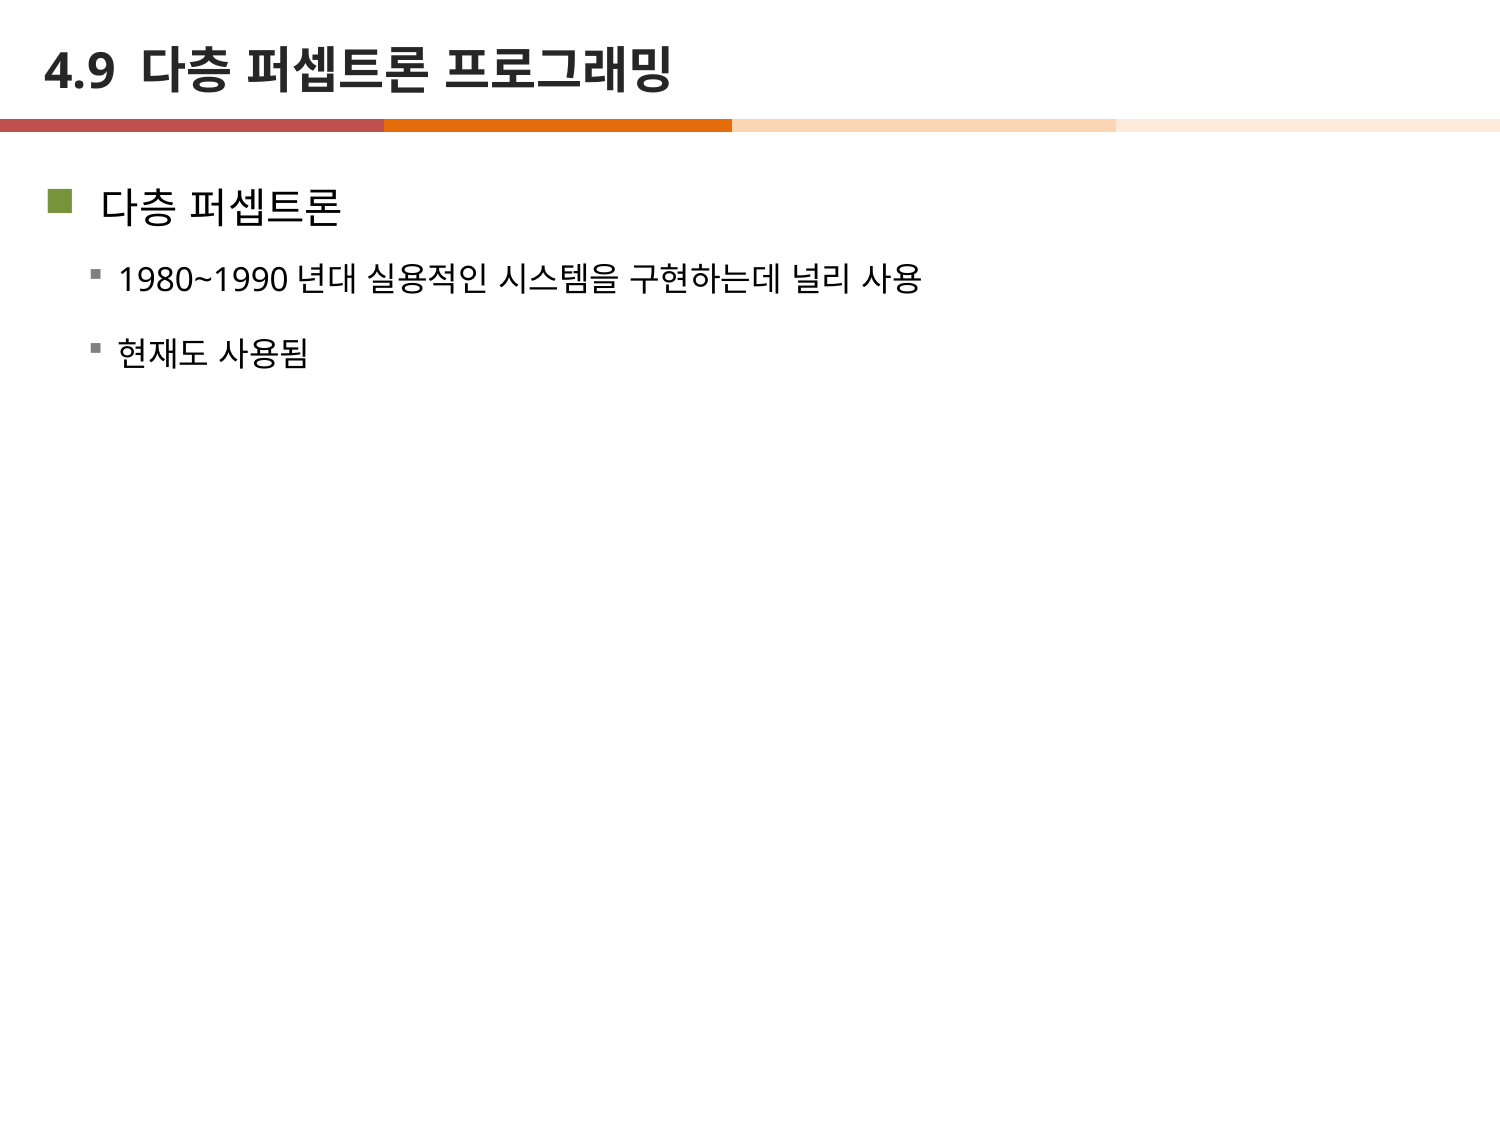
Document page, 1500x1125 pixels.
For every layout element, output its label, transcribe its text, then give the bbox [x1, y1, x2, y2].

title 4.9 다층 퍼셉트론 프로그래밍 [29, 23, 1270, 114]
list 다층 퍼셉트론 1980~1990년대 실용적인 시스템을 구현하는데 널리 사용 현재도 사용됨 [29, 148, 1471, 1083]
